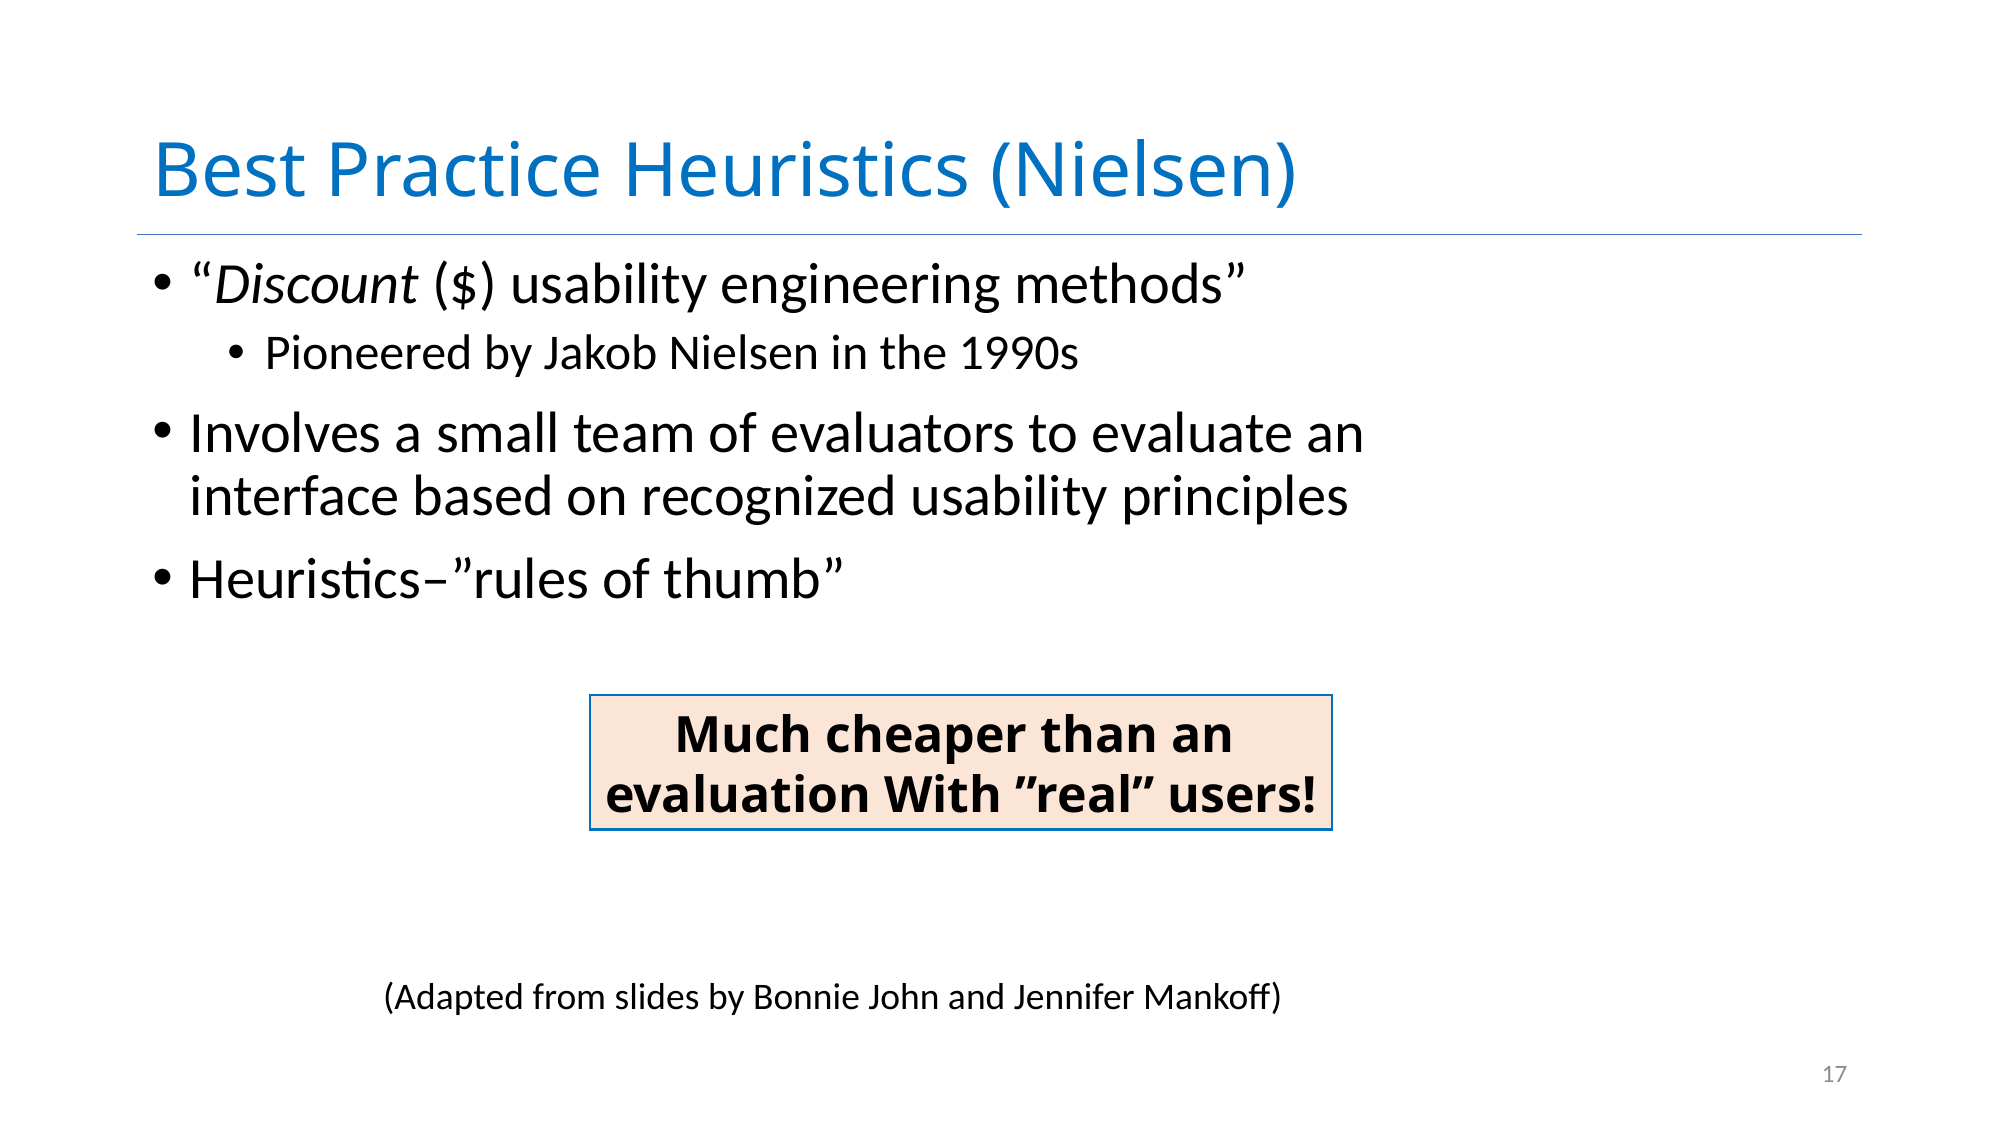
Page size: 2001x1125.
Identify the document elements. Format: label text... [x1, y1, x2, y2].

slide_number 17 [1412, 1042, 1863, 1103]
text_box Much cheaper than an evaluation With ”real” users! [589, 694, 1333, 831]
list “Discount ($) usability engineering methods” Pioneered by Jakob Nielsen in the 1990s Involves a small team of evaluators to evaluate an interface based on recognized usability principles Heuristics–”rules of thumb” [137, 246, 1432, 960]
text_box (Adapted from slides by Bonnie John and Jennifer Mankoff) [367, 963, 1299, 1025]
title Best Practice Heuristics (Nielsen) [137, 3, 1863, 221]
